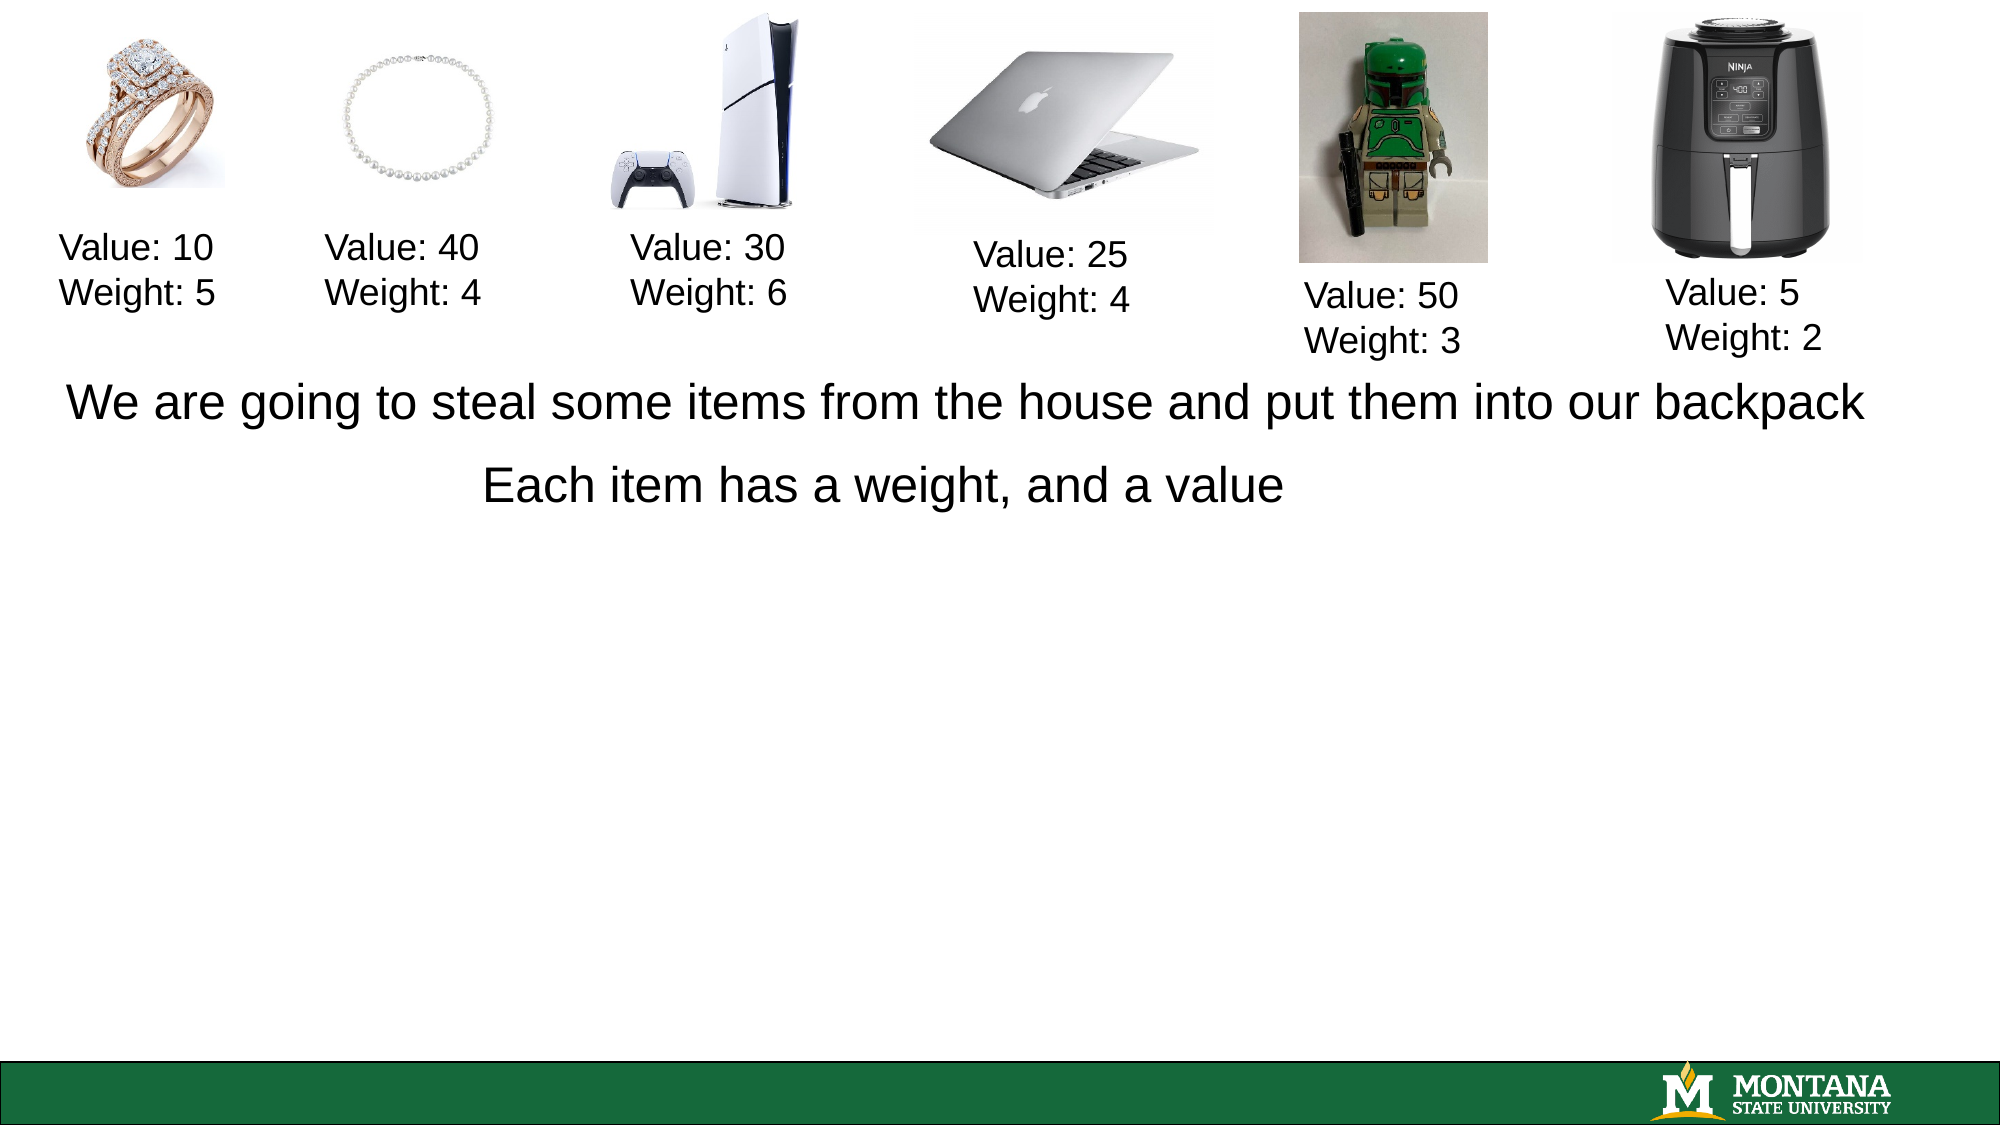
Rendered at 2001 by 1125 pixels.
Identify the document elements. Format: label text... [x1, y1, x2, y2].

picture [1612, 12, 1863, 263]
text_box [0, 1060, 1647, 1125]
picture [337, 37, 499, 199]
text_box Value: 10 Weight: 5 [43, 215, 232, 321]
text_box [1892, 1060, 2000, 1125]
text_box Value: 5 Weight: 2 [1650, 271, 1838, 366]
text_box Value: 40 Weight: 4 [309, 215, 497, 321]
picture [1299, 12, 1488, 263]
text_box Value: 30 Weight: 6 [615, 215, 803, 321]
picture [913, 12, 1215, 238]
picture [610, 12, 799, 211]
text_box Value: 25 Weight: 4 [958, 247, 1146, 328]
text_box Value: 50 Weight: 3 [1288, 263, 1477, 369]
text_box We are going to steal some items from the house and put them into our backpack [51, 362, 1882, 438]
text_box Each item has a weight, and a value [467, 445, 1301, 521]
picture [74, 37, 226, 188]
picture [1649, 1060, 1892, 1122]
